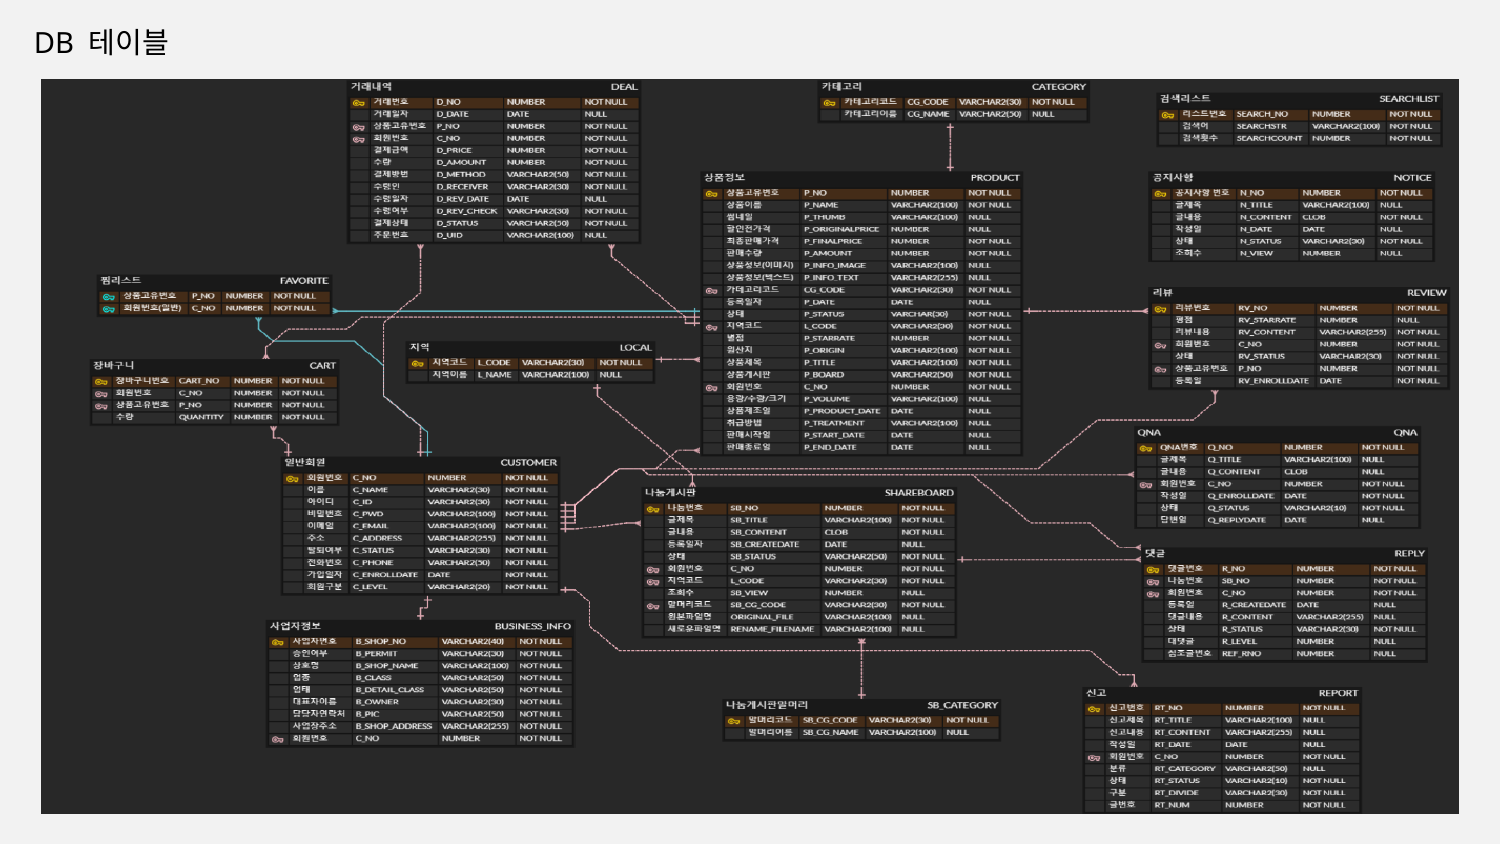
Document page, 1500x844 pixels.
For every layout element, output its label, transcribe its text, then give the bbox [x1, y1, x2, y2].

text_box DB 테이블 [22, 18, 408, 65]
picture [41, 78, 1459, 814]
